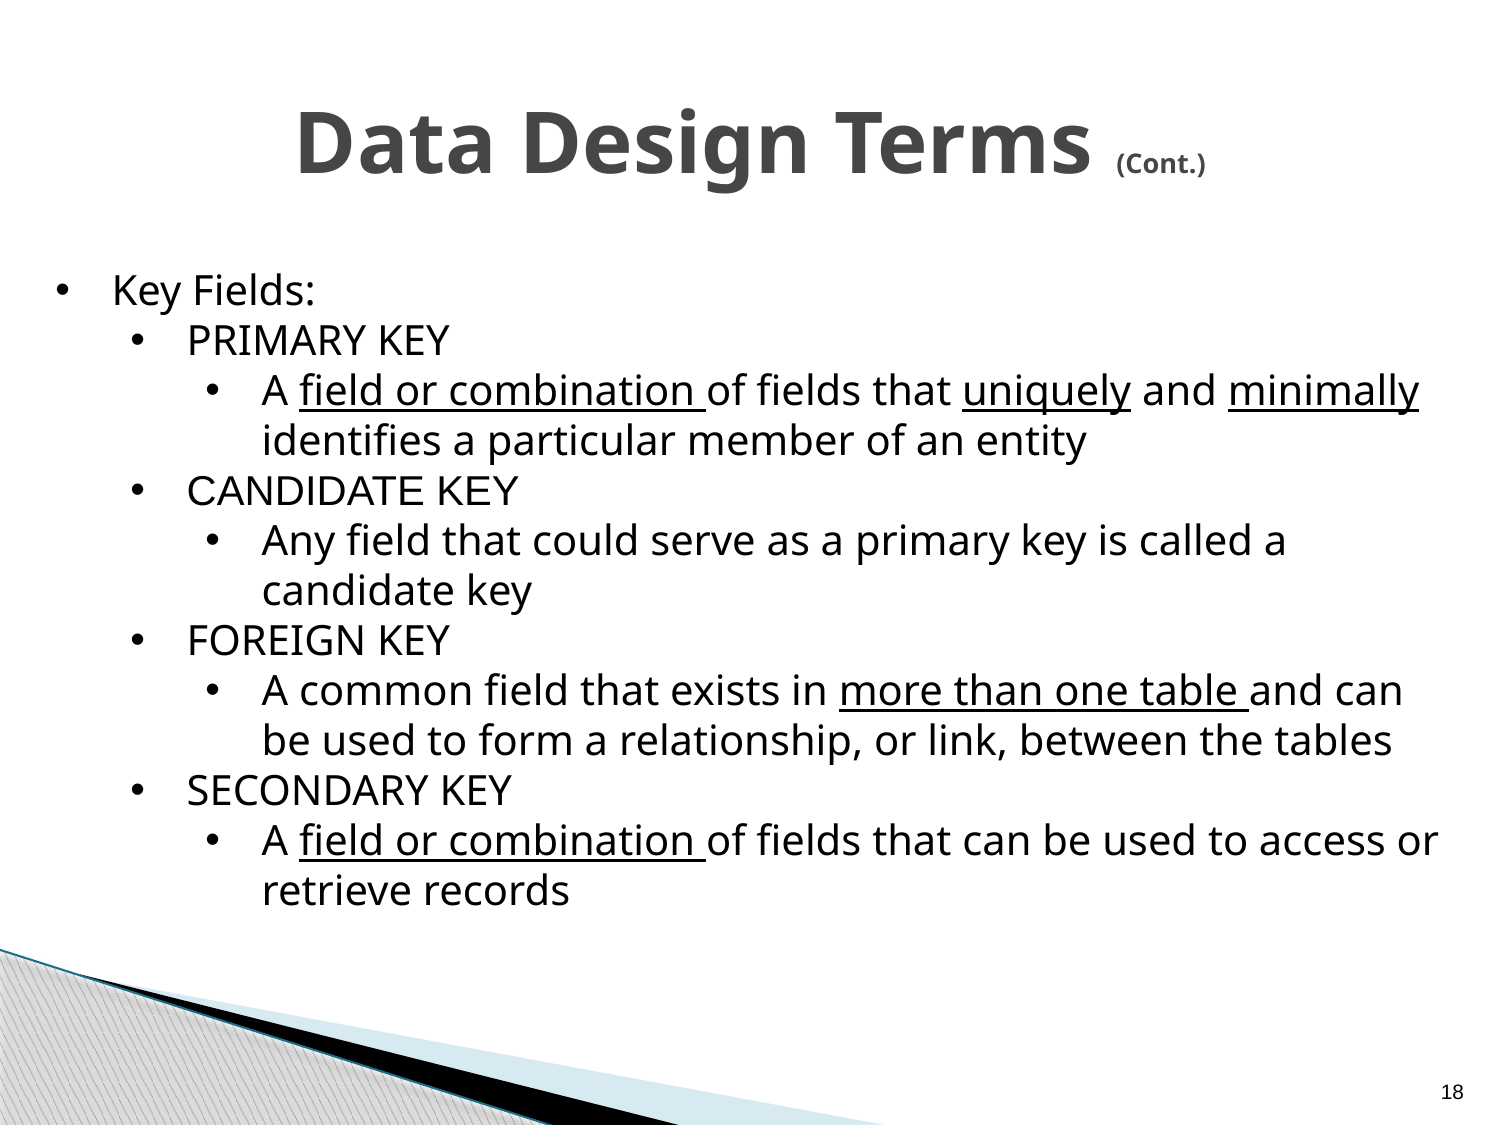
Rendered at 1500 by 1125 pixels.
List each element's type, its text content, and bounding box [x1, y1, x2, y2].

slide_number 18 [1418, 1051, 1479, 1112]
text_box Key Fields: PRIMARY KEY A field or combination of fields that uniquely and minimally identifies a particular member of an entity CANDIDATE KEY Any field that could serve as a primary key is called a candidate key FOREIGN KEY A common field that exists in more than one table and can be used to form a relationship, or link, between the tables SECONDARY KEY A field or combination of fields that can be used to access or retrieve records [40, 256, 1463, 972]
title Data Design Terms (Cont.) [75, 45, 1425, 233]
